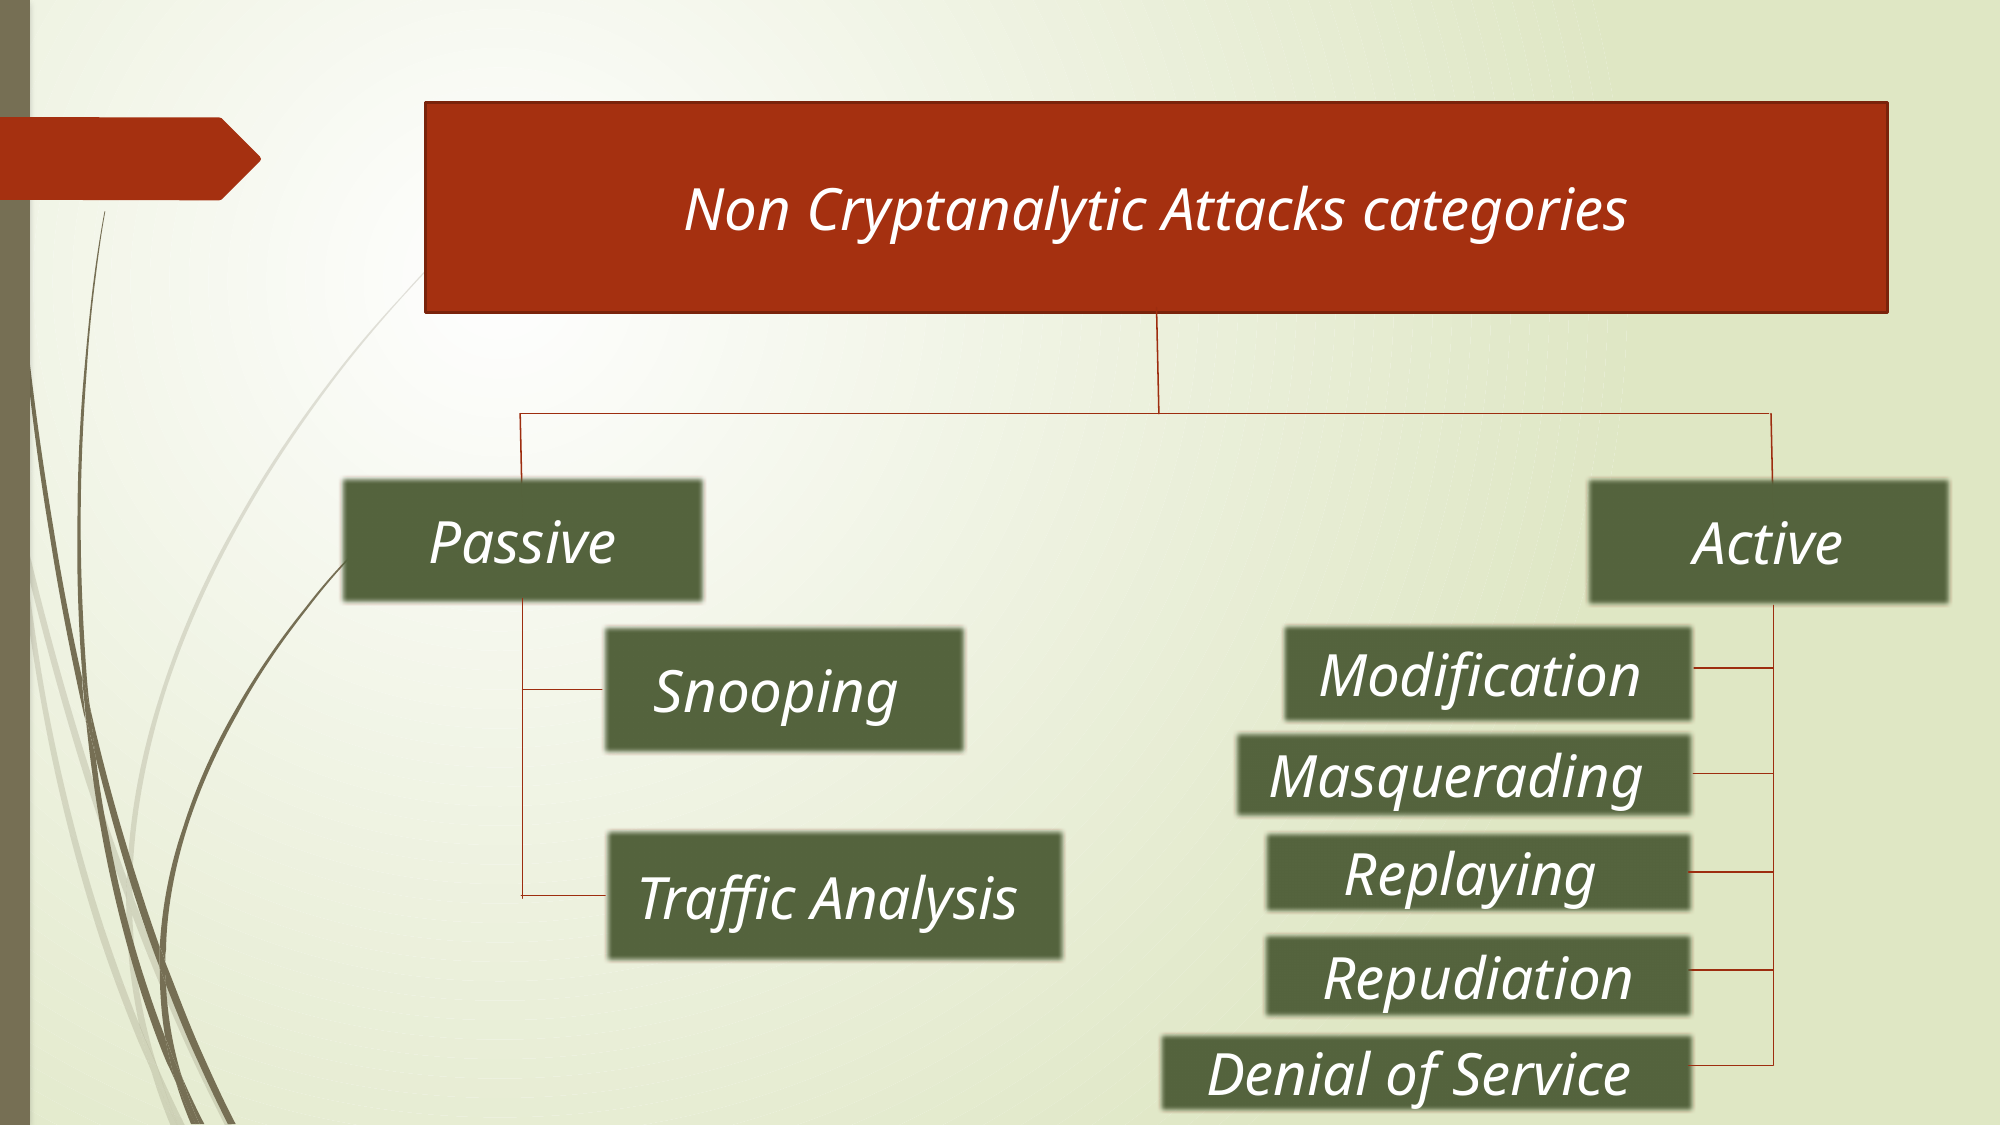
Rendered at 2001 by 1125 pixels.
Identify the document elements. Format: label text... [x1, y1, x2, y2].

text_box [519, 413, 523, 520]
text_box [1156, 307, 1160, 413]
text_box Active [1593, 484, 1945, 600]
text_box Denial of Service [1166, 1040, 1688, 1106]
text_box Snooping [609, 632, 959, 747]
title Non Cryptanalytic Attacks categories [424, 101, 1889, 314]
text_box Replaying [1271, 838, 1687, 907]
text_box Masquerading [1241, 738, 1687, 811]
text_box Traffic Analysis [612, 836, 1058, 956]
text_box Passive [347, 483, 698, 598]
text_box Repudiation [1270, 940, 1687, 1012]
text_box Modification [1288, 630, 1688, 717]
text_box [1770, 413, 1774, 520]
